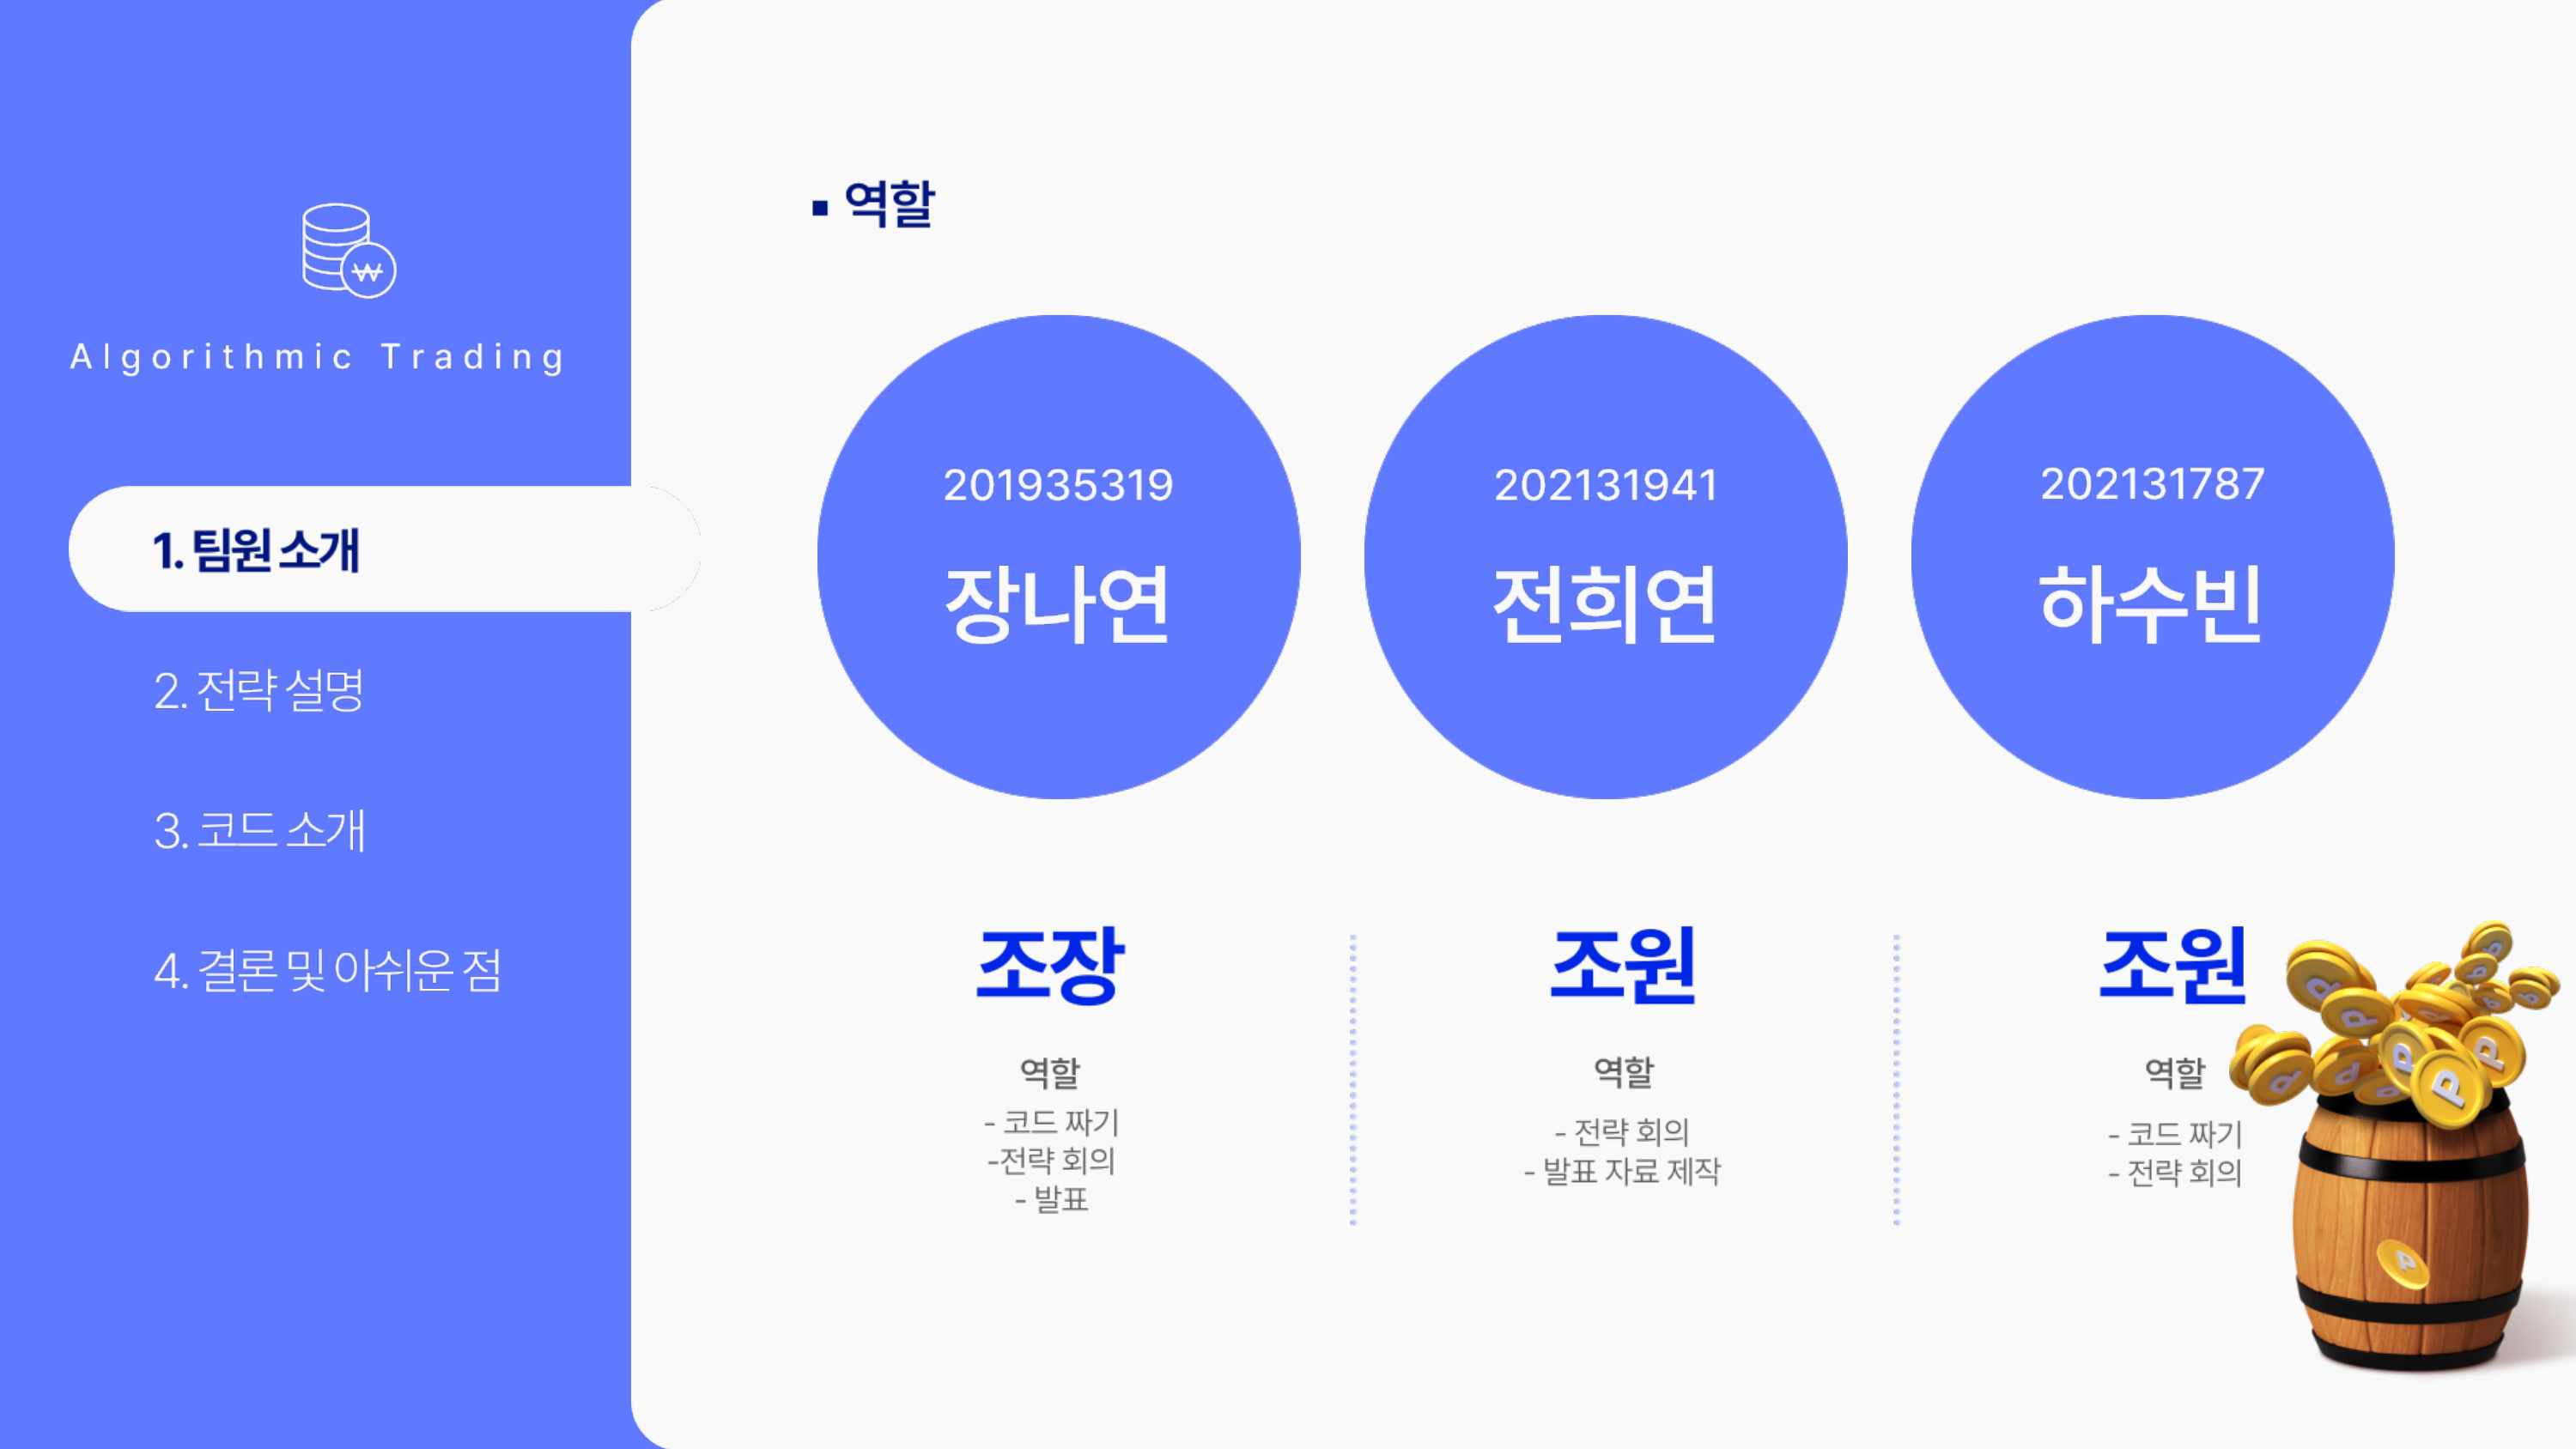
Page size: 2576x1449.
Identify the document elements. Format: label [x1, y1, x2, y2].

picture [23, 326, 591, 395]
picture [799, 160, 960, 254]
text_box [69, 486, 702, 612]
text_box [284, 185, 416, 317]
text_box [817, 315, 2395, 1228]
text_box [2229, 920, 2576, 1385]
text_box [631, 0, 2576, 1449]
picture [143, 509, 521, 1016]
